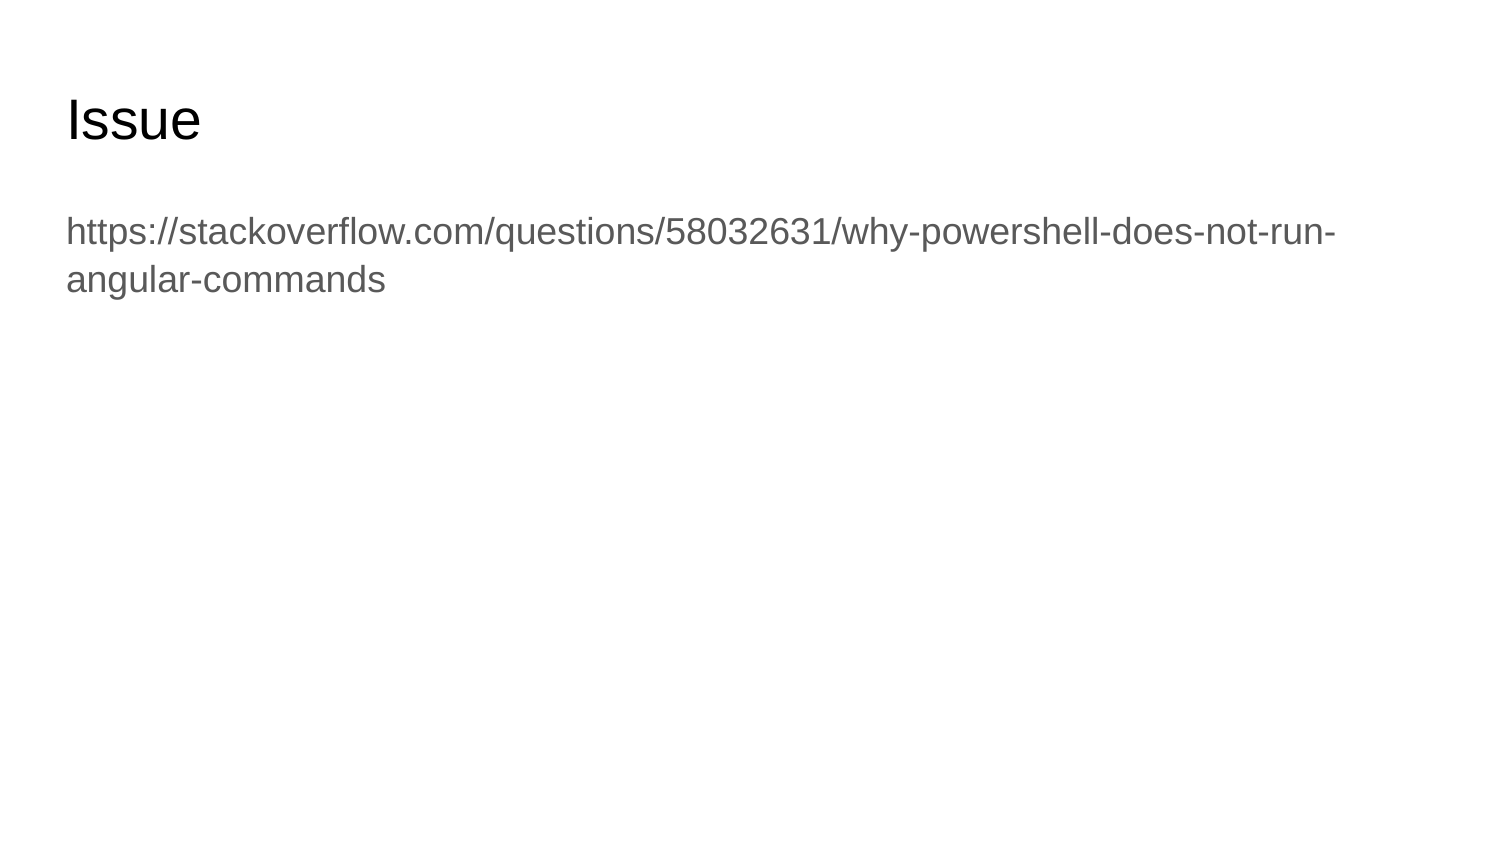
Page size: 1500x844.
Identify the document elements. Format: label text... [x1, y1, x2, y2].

list https://stackoverflow.com/questions/58032631/why-powershell-does-not-run-angular-commands [51, 189, 1449, 750]
title Issue [51, 72, 1449, 167]
